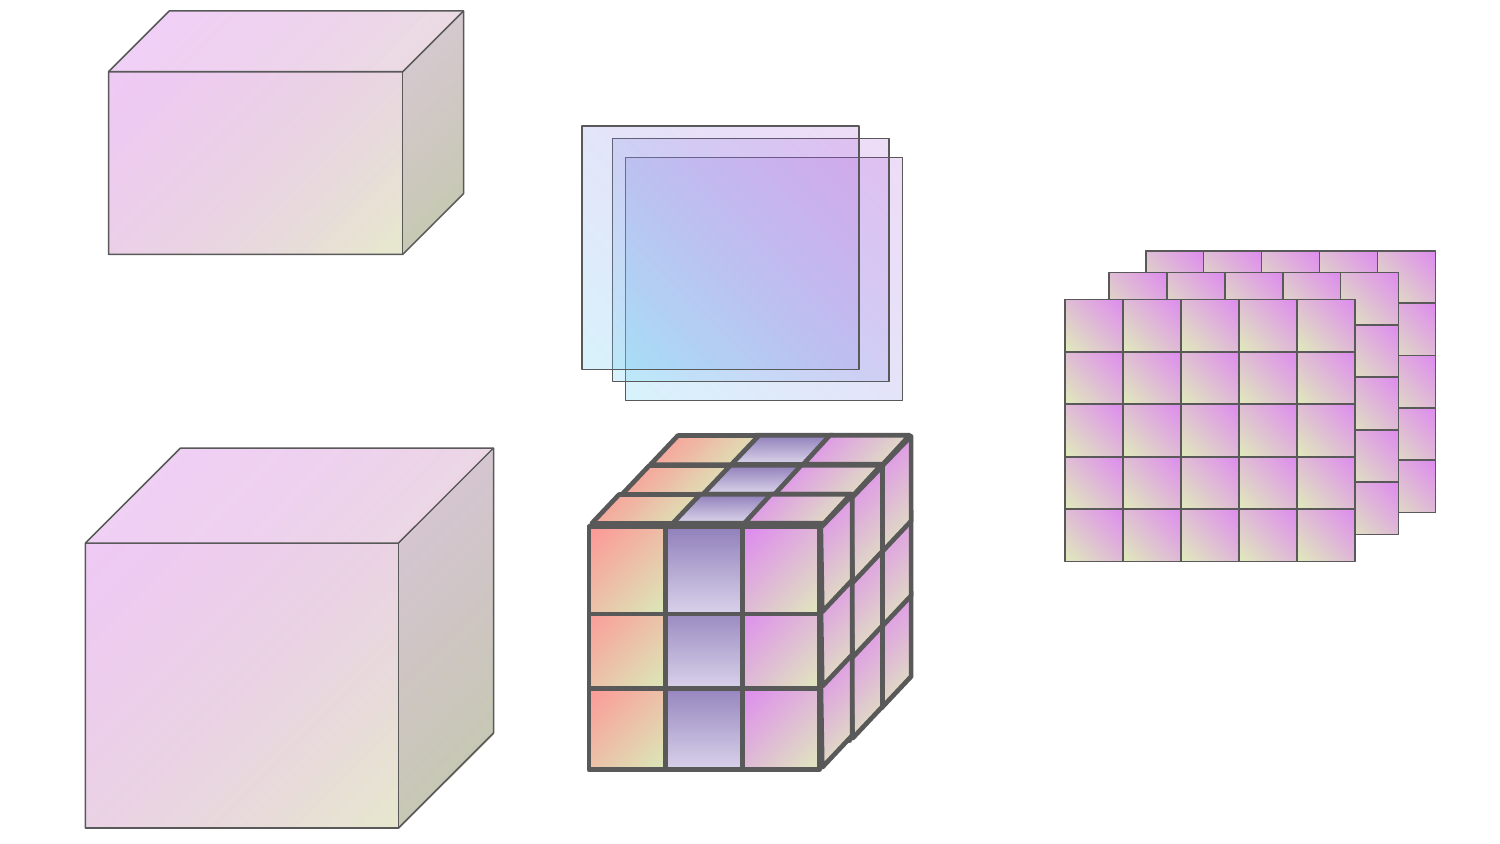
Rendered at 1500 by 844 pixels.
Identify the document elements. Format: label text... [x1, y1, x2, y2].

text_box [618, 464, 883, 741]
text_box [1108, 272, 1399, 535]
text_box [625, 157, 903, 401]
text_box [612, 138, 890, 382]
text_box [1145, 250, 1436, 513]
text_box [85, 448, 494, 829]
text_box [647, 434, 912, 711]
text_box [399, 450, 493, 827]
text_box Err [403, 13, 463, 254]
text_box [108, 10, 464, 255]
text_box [1064, 299, 1356, 562]
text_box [588, 493, 853, 770]
text_box [582, 126, 860, 370]
